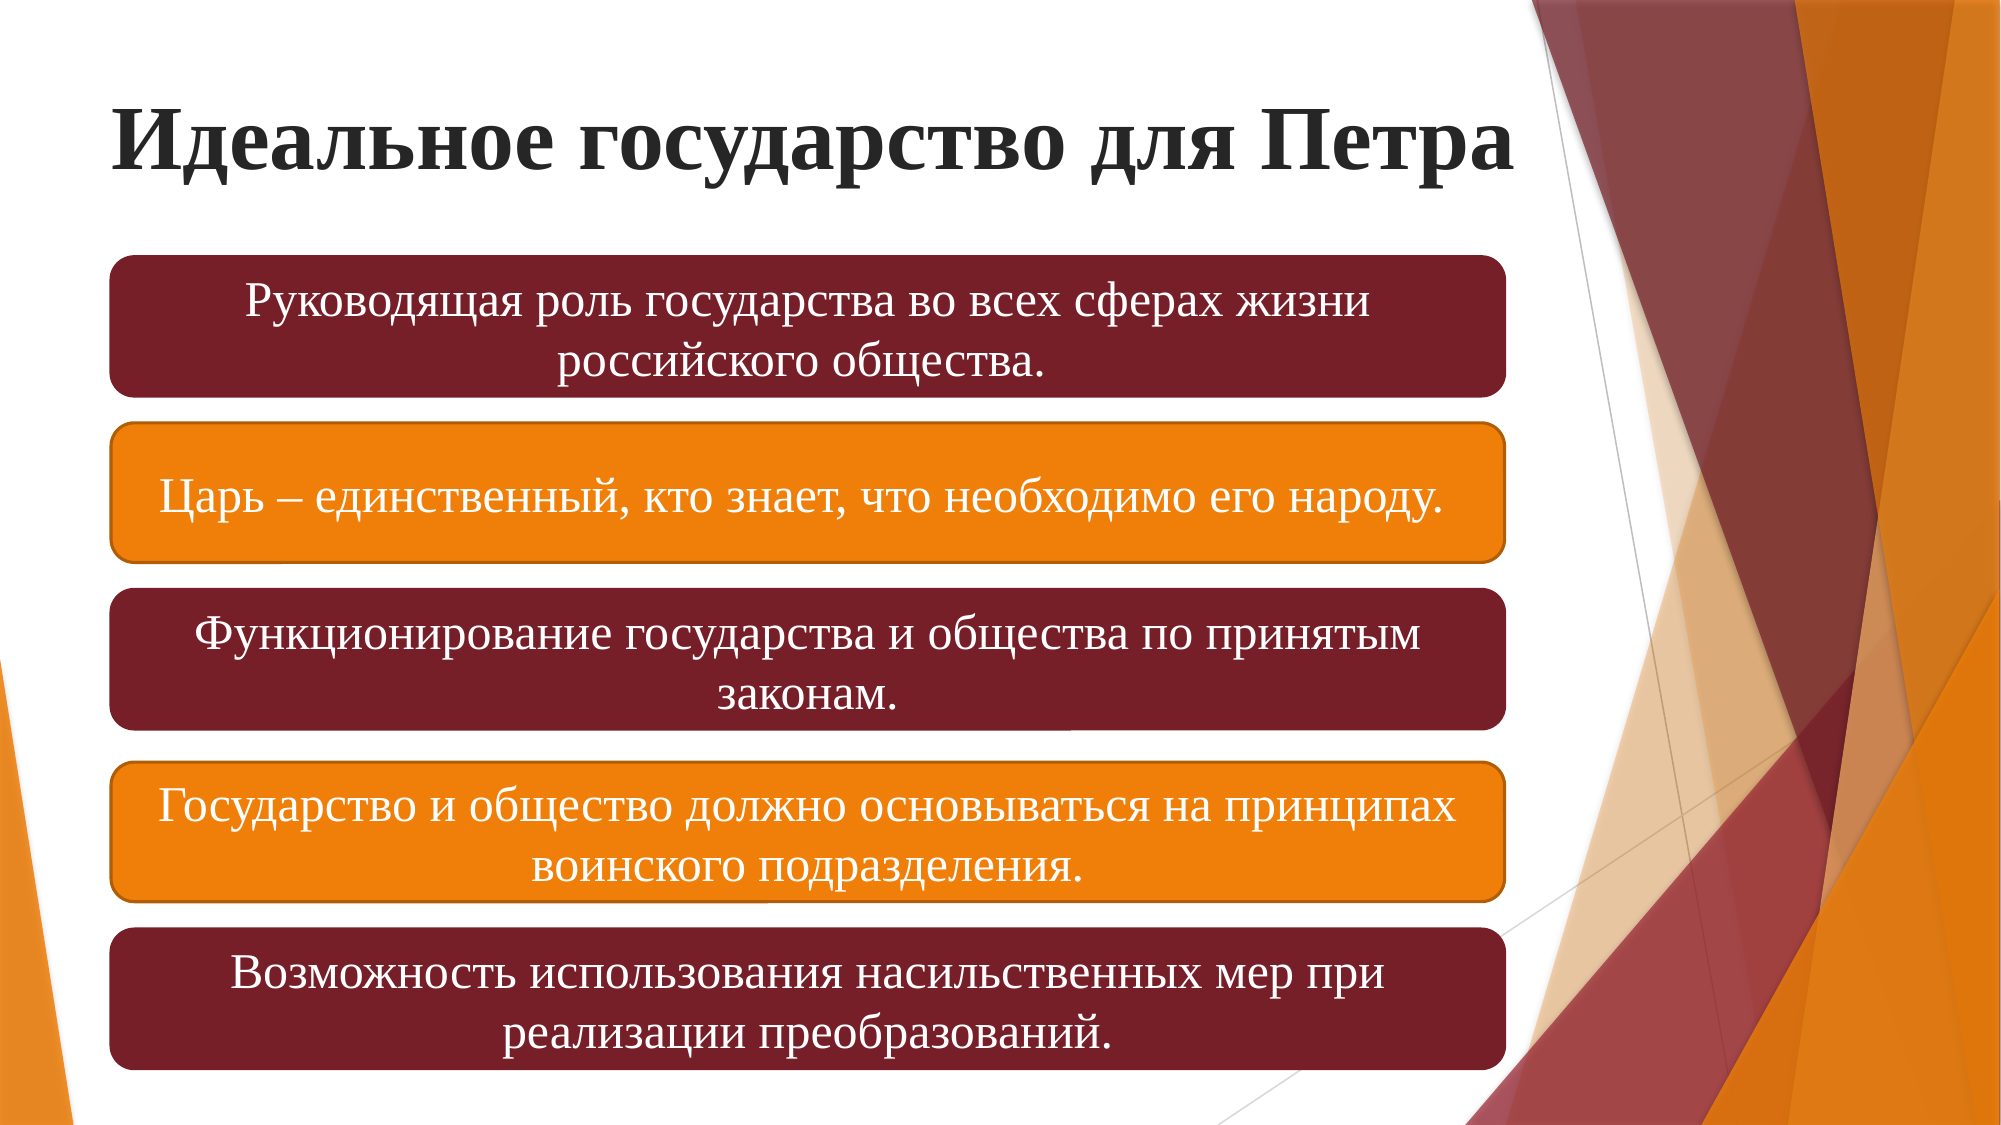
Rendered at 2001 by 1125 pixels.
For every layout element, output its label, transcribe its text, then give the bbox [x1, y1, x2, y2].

text_box Царь – единственный, кто знает, что необходимо его народу. [109, 421, 1507, 565]
text_box Идеальное государство для Петра [0, 70, 1720, 195]
text_box Государство и общество должно основываться на принципах воинского подразделения. [109, 760, 1507, 904]
text_box Возможность использования насильственных мер при реализации преобразований. [109, 927, 1507, 1071]
text_box Руководящая роль государства во всех сферах жизни российского общества. [109, 255, 1507, 398]
text_box Функционирование государства и общества по принятым законам. [109, 587, 1507, 731]
